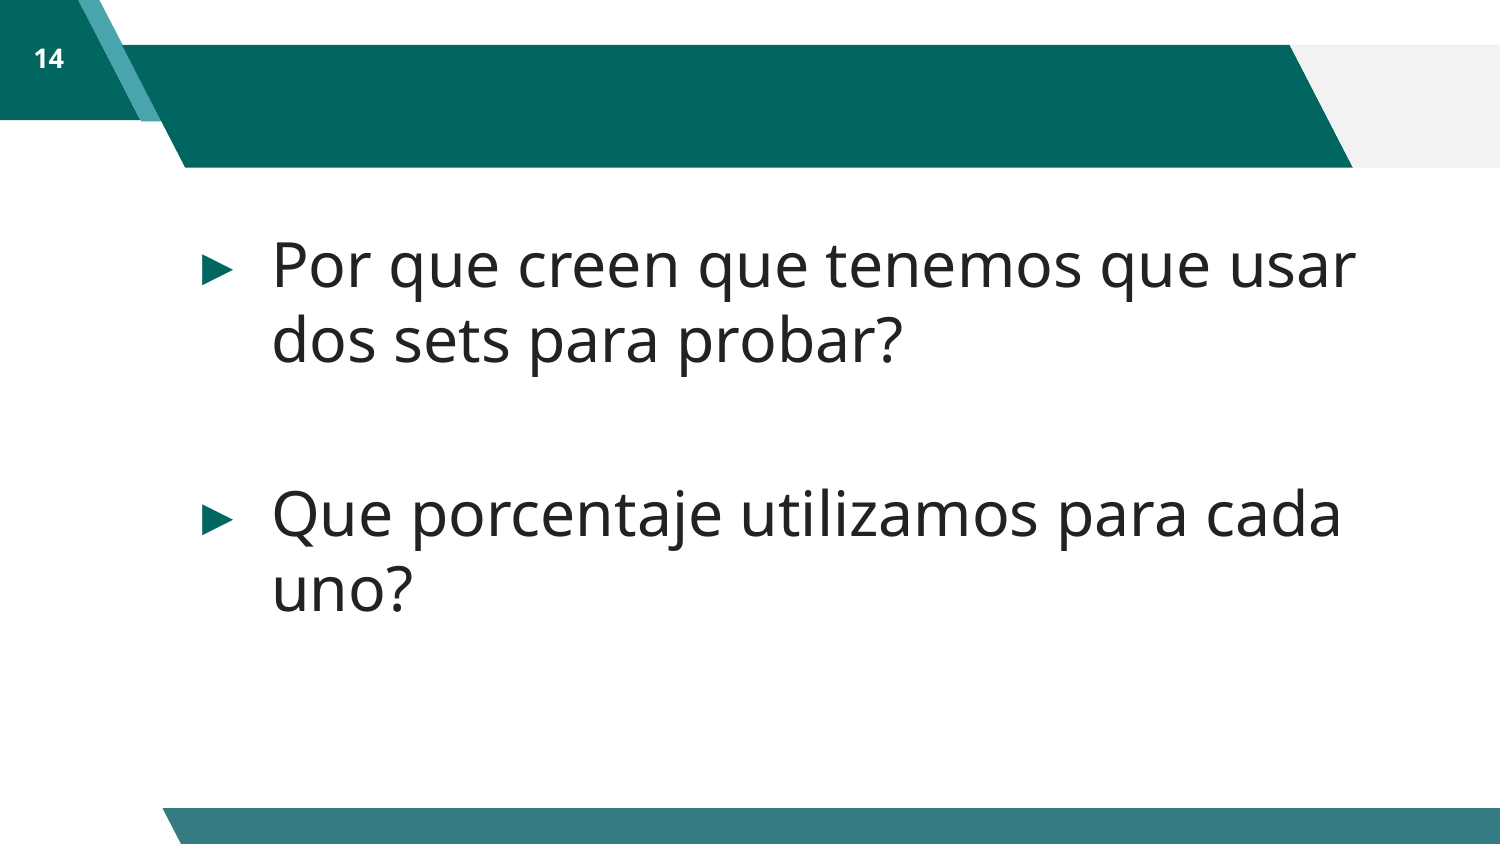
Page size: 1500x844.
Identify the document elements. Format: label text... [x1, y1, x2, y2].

slide_number 14 [0, 0, 98, 121]
list Por que creen que tenemos que usar dos sets para probar? Que porcentaje utilizamos para cada uno? [181, 209, 1425, 808]
